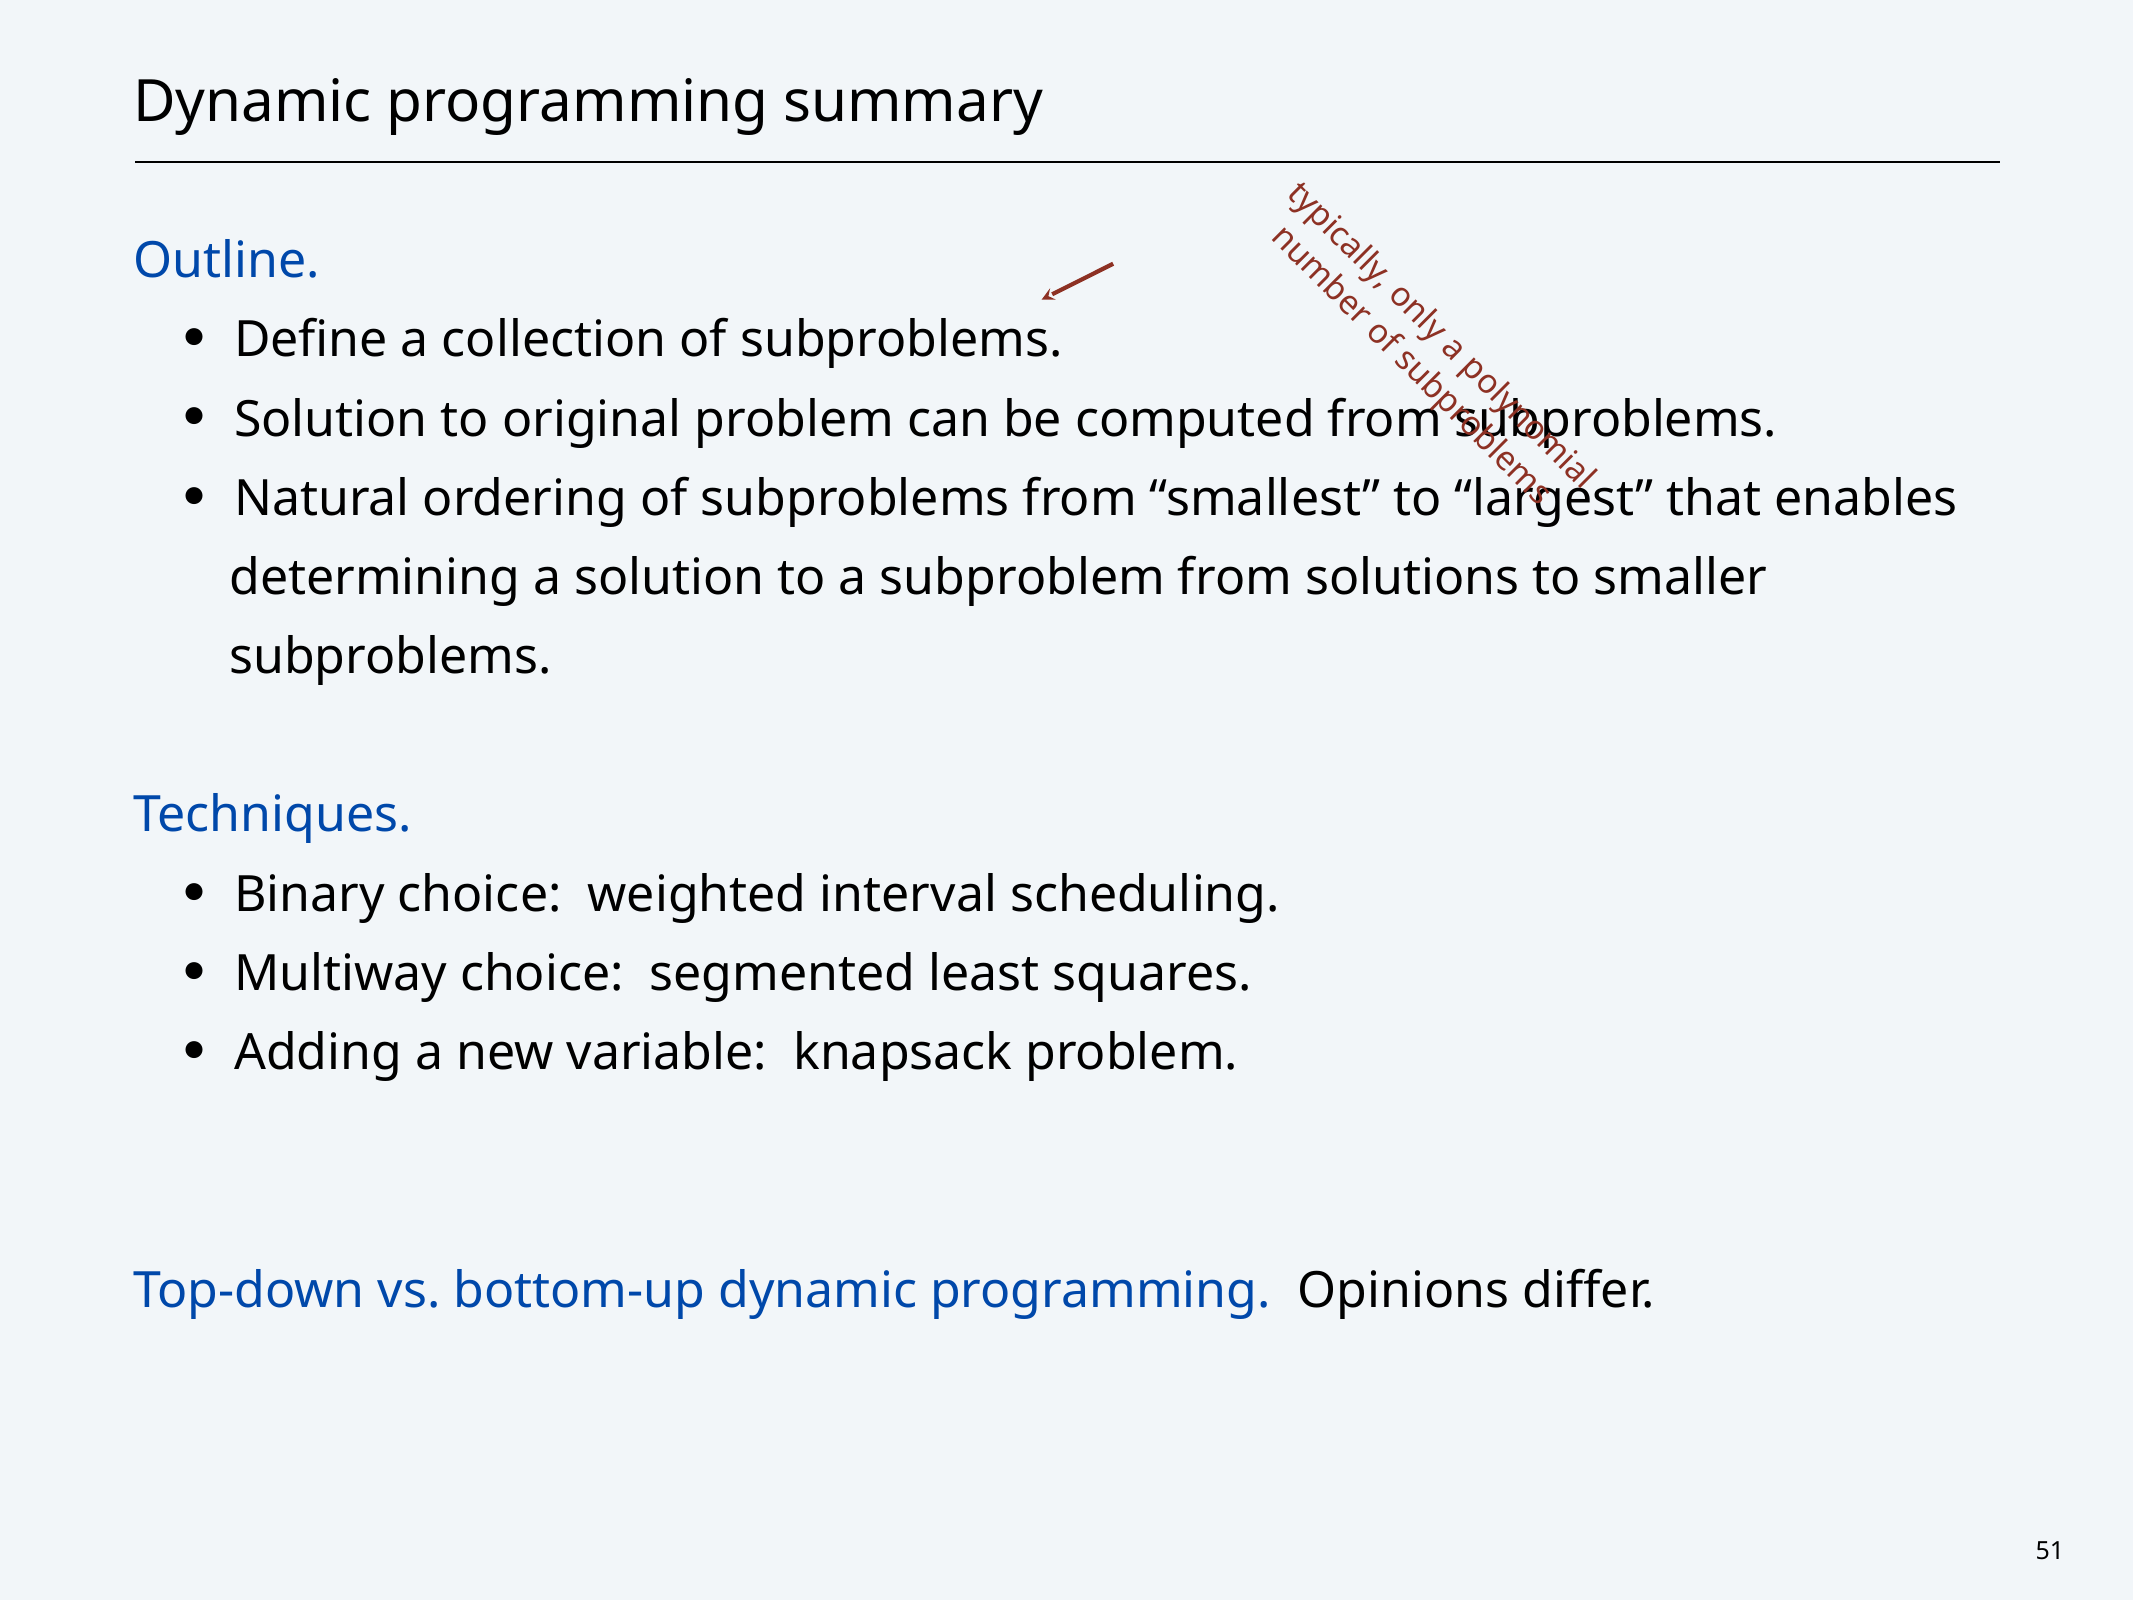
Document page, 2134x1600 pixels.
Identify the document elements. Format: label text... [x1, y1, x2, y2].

slide_number 51 [2028, 1532, 2072, 1576]
title Dynamic programming summary [132, 0, 2001, 134]
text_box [1041, 214, 1563, 424]
list Outline. Define a collection of subproblems. Solution to original problem can be computed from subproblems. Natural ordering of subproblems from “smallest” to “largest” that enables determining a solution to a subproblem from solutions to smaller subproblems. Techniques. Binary choice: weighted interval scheduling. Multiway choice: segmented least squares. Adding a new variable: knapsack problem. Top-down vs. bottom-up dynamic programming. Opinions differ. [132, 207, 2001, 1551]
